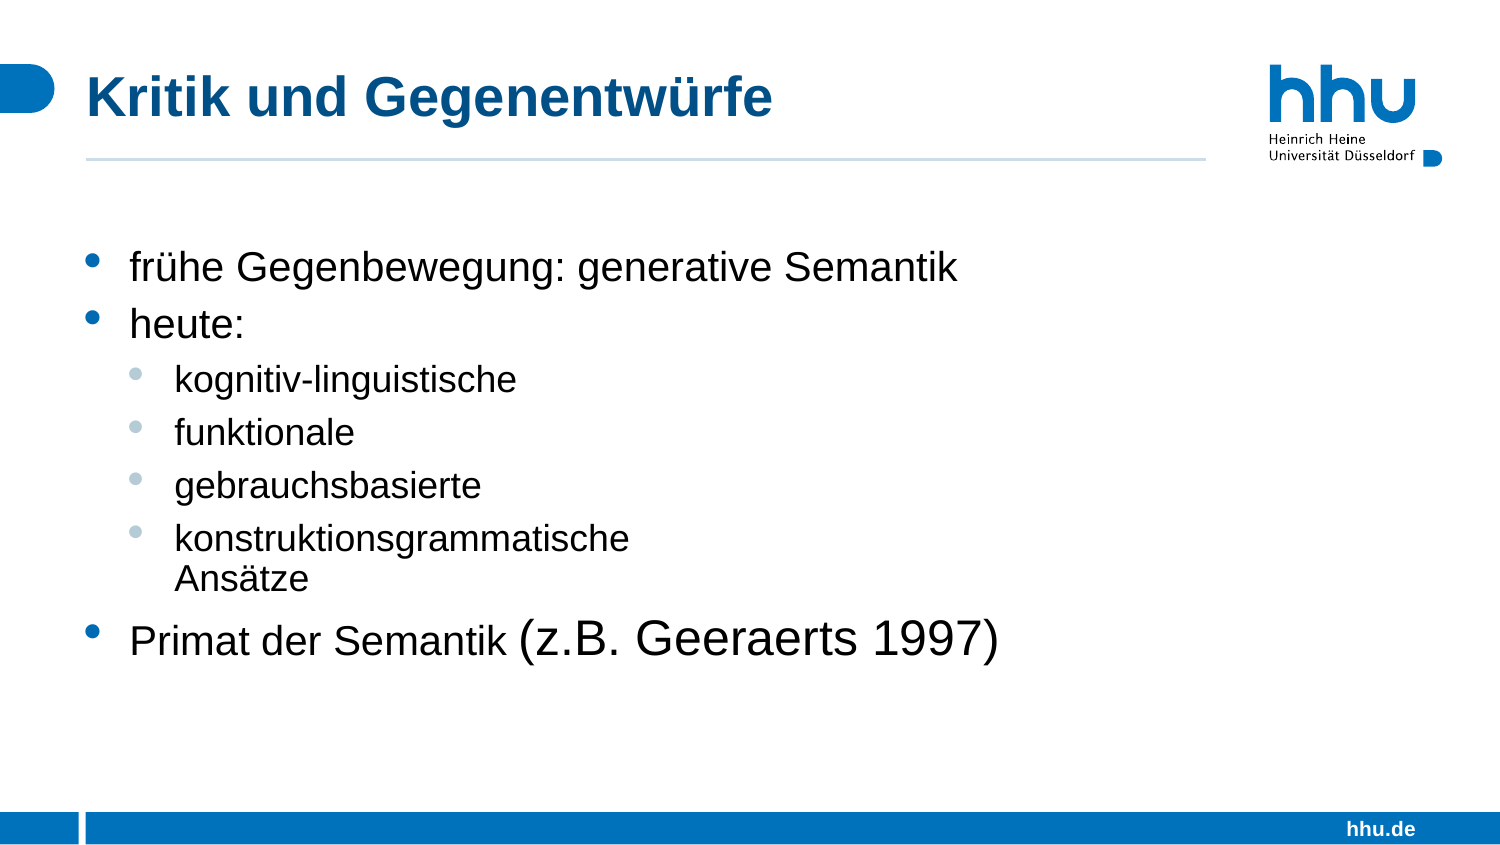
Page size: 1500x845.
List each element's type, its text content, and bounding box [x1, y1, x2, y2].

list frühe Gegenbewegung: generative Semantik heute: kognitiv-linguistische funktionale gebrauchsbasierte konstruktionsgrammatische Ansätze Primat der Semantik (z.B. Geeraerts 1997) [85, 233, 1415, 795]
title Kritik und Gegenentwürfe [86, 54, 1207, 129]
